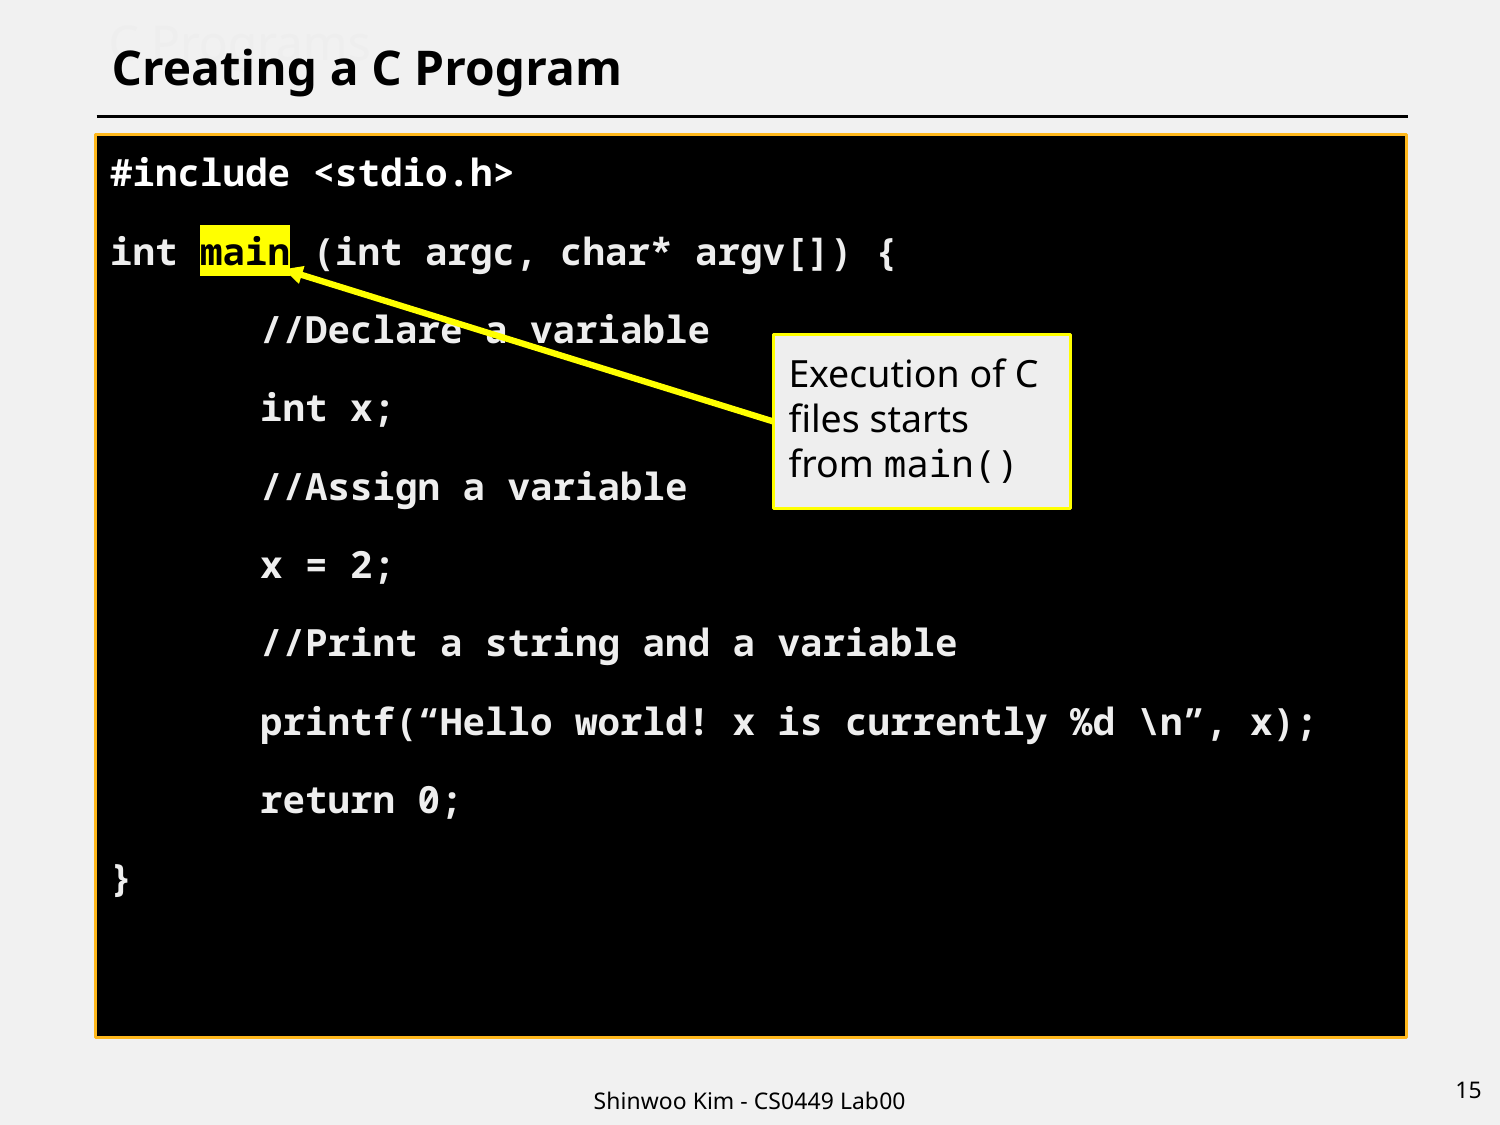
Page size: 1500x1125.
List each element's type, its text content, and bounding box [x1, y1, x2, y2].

slide_number 15 [1343, 1060, 1500, 1125]
footer Shinwoo Kim - CS0449 Lab00 [496, 1065, 1004, 1125]
list #include <stdio.h> int main (int argc, char* argv[]) { //Declare a variable int x; //Assign a variable x = 2; //Print a string and a variable printf(“Hello world! x is currently %d \n”, x); return 0; } [95, 134, 1407, 1038]
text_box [283, 269, 774, 422]
text_box Creating a C Program [93, 4, 1407, 114]
text_box Execution of C files starts from main() [773, 334, 1071, 509]
